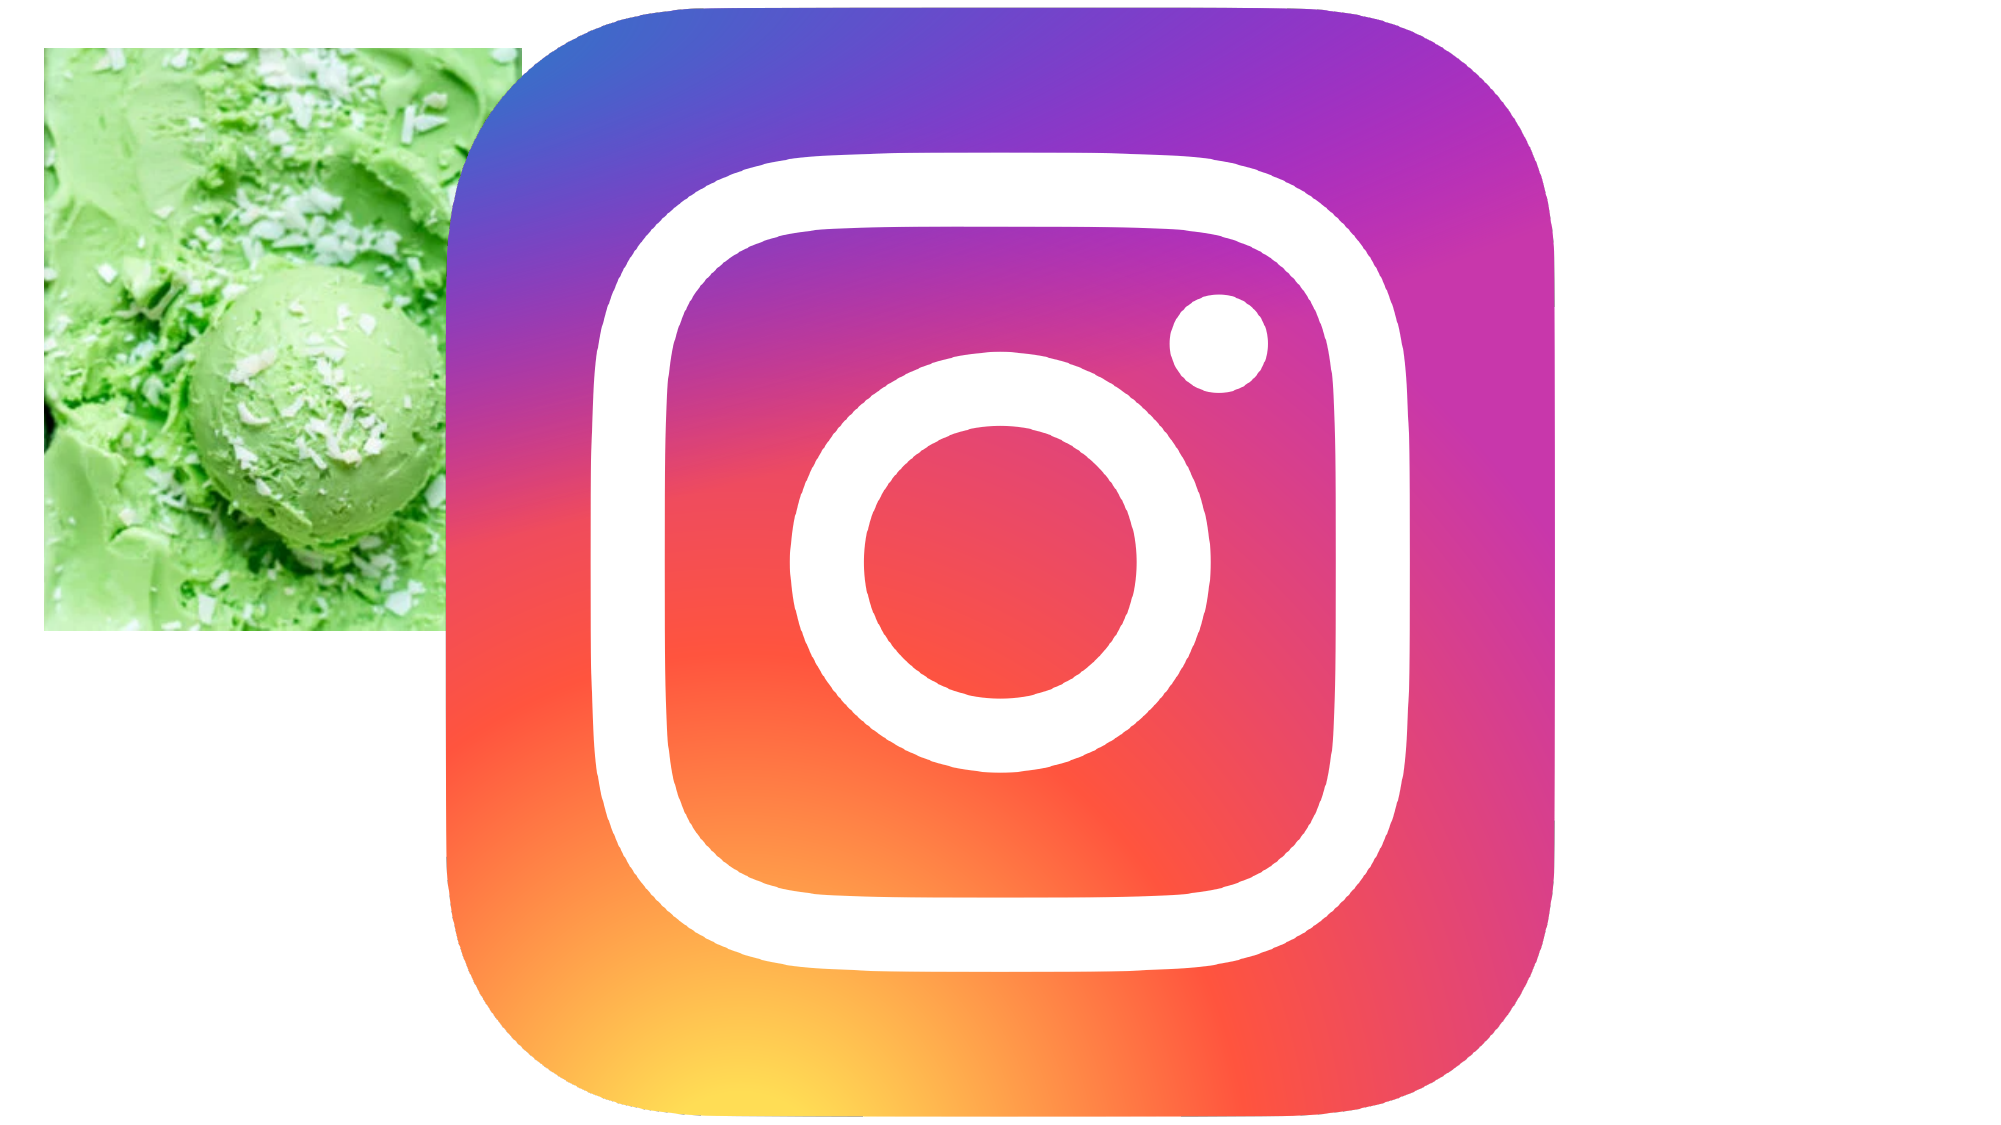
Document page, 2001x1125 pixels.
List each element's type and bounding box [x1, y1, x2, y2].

picture [44, 0, 1563, 1125]
